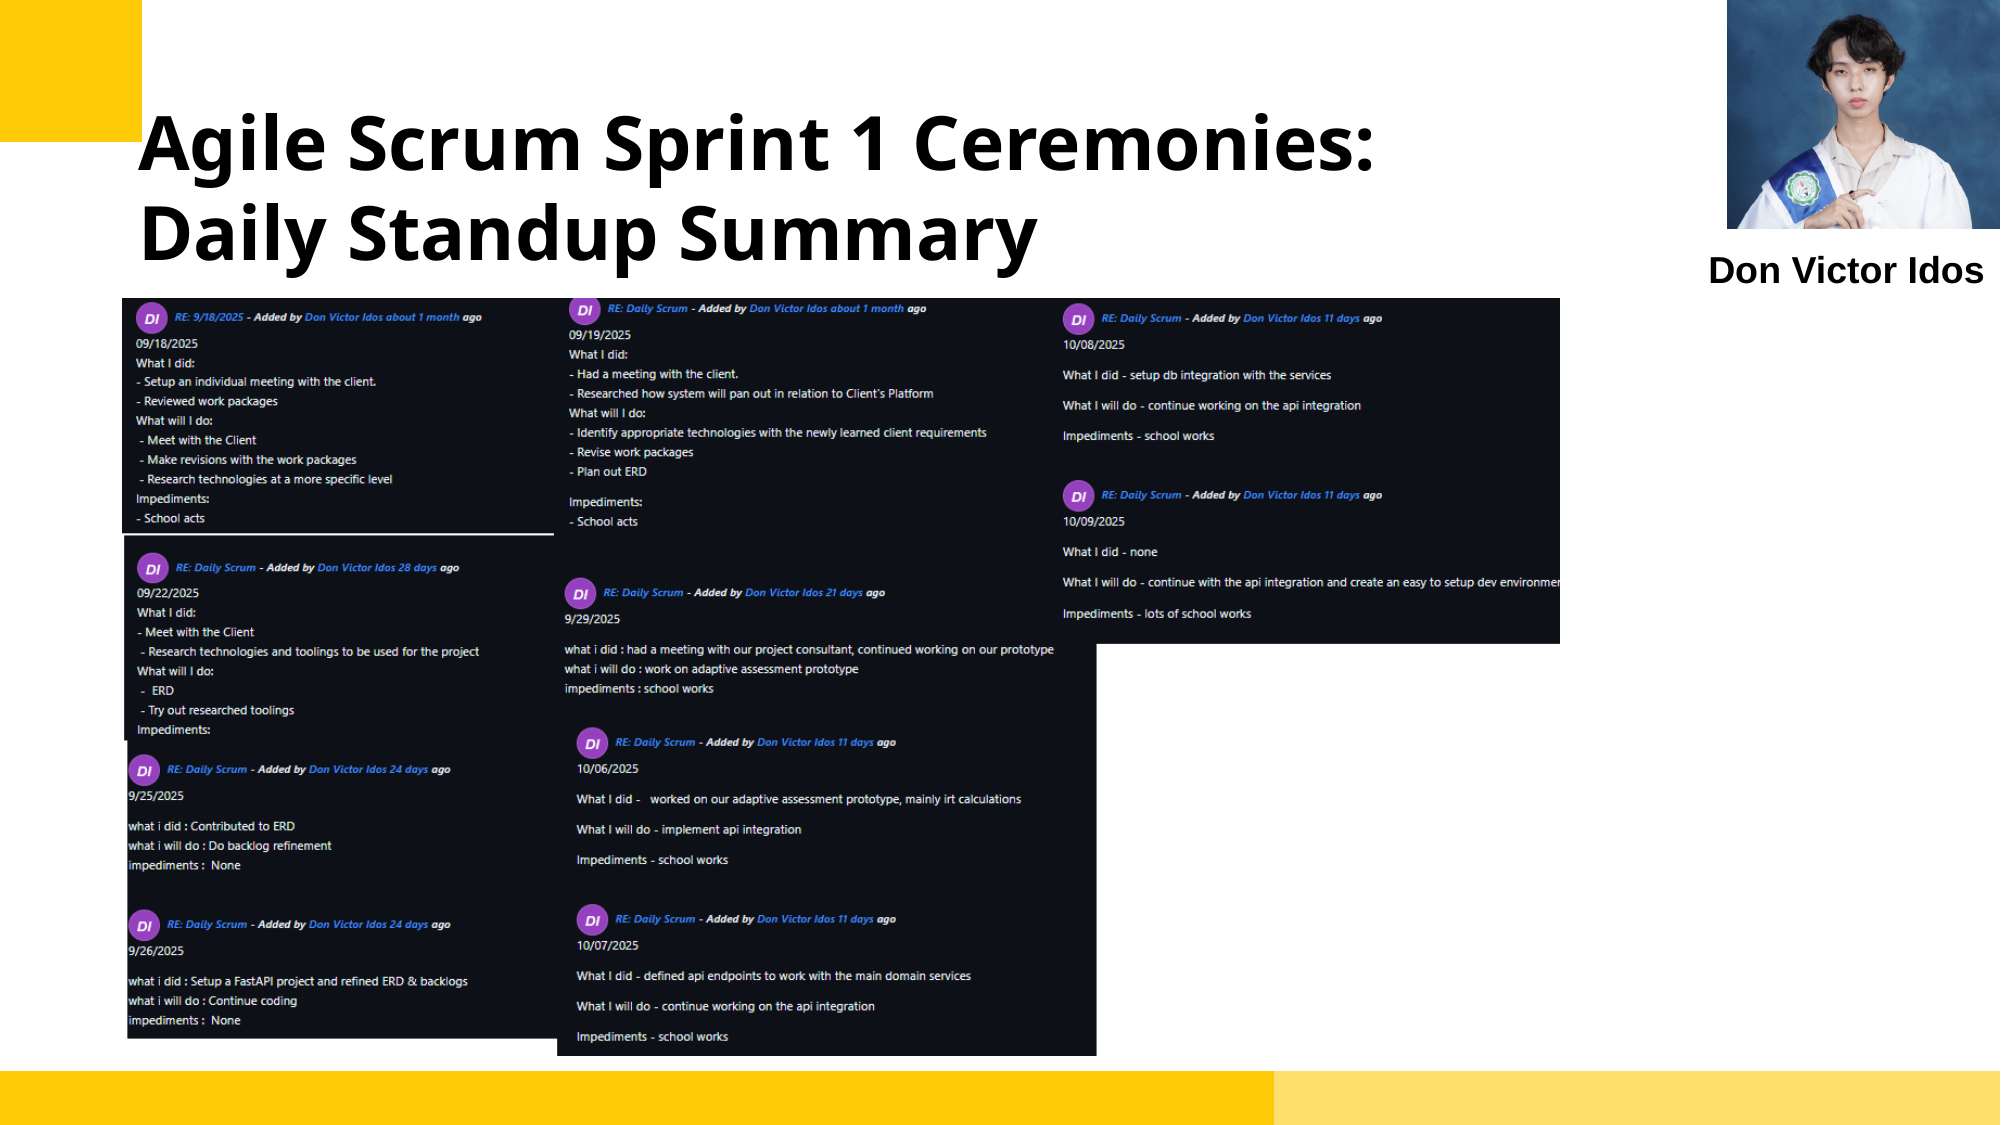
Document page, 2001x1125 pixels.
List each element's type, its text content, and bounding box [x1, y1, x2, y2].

picture [1727, 0, 2000, 229]
picture [122, 298, 1560, 1056]
title Agile Scrum Sprint 1 Ceremonies: Daily Standup Summary [138, 128, 1420, 276]
text_box Don Victor Idos [1693, 238, 2000, 299]
